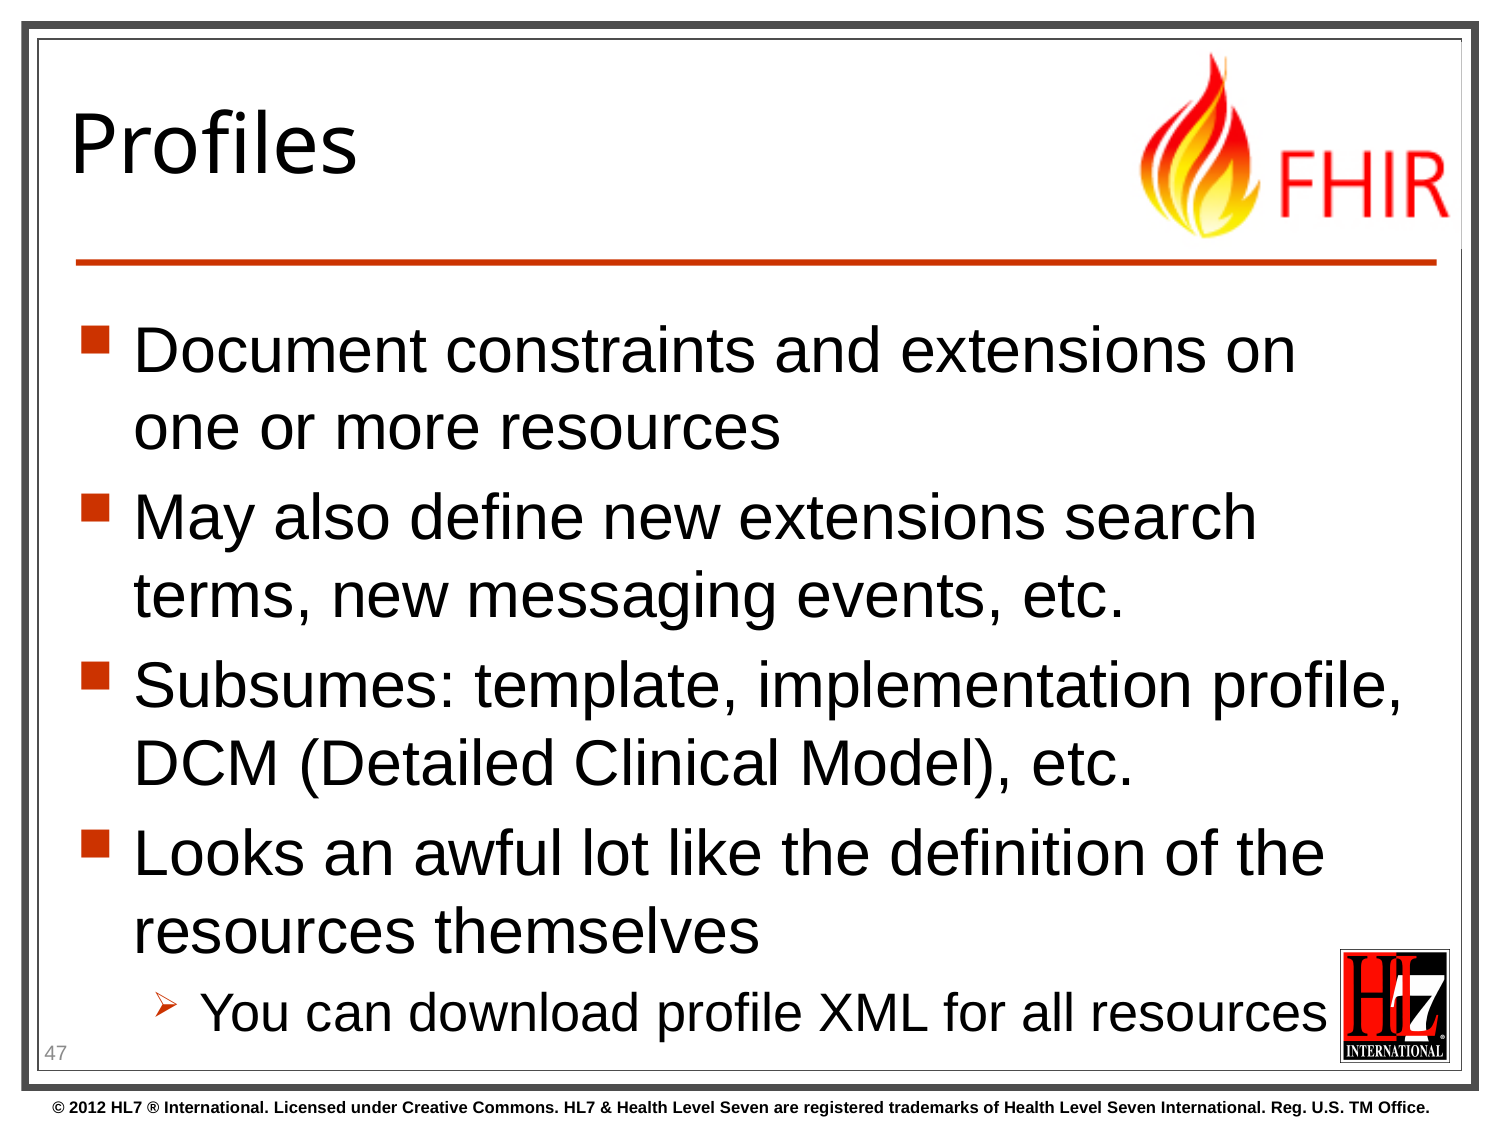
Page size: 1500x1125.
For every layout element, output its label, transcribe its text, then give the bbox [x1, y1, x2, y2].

slide_number 47 [29, 1034, 148, 1071]
picture [1128, 42, 1462, 249]
list Document constraints and extensions on one or more resources May also define new extensions search terms, new messaging events, etc. Subsumes: template, implementation profile, DCM (Detailed Clinical Model), etc. Looks an awful lot like the definition of the resources themselves You can download profile XML for all resources [62, 299, 1438, 1035]
picture [1340, 949, 1450, 1063]
title Profiles [53, 54, 1128, 244]
